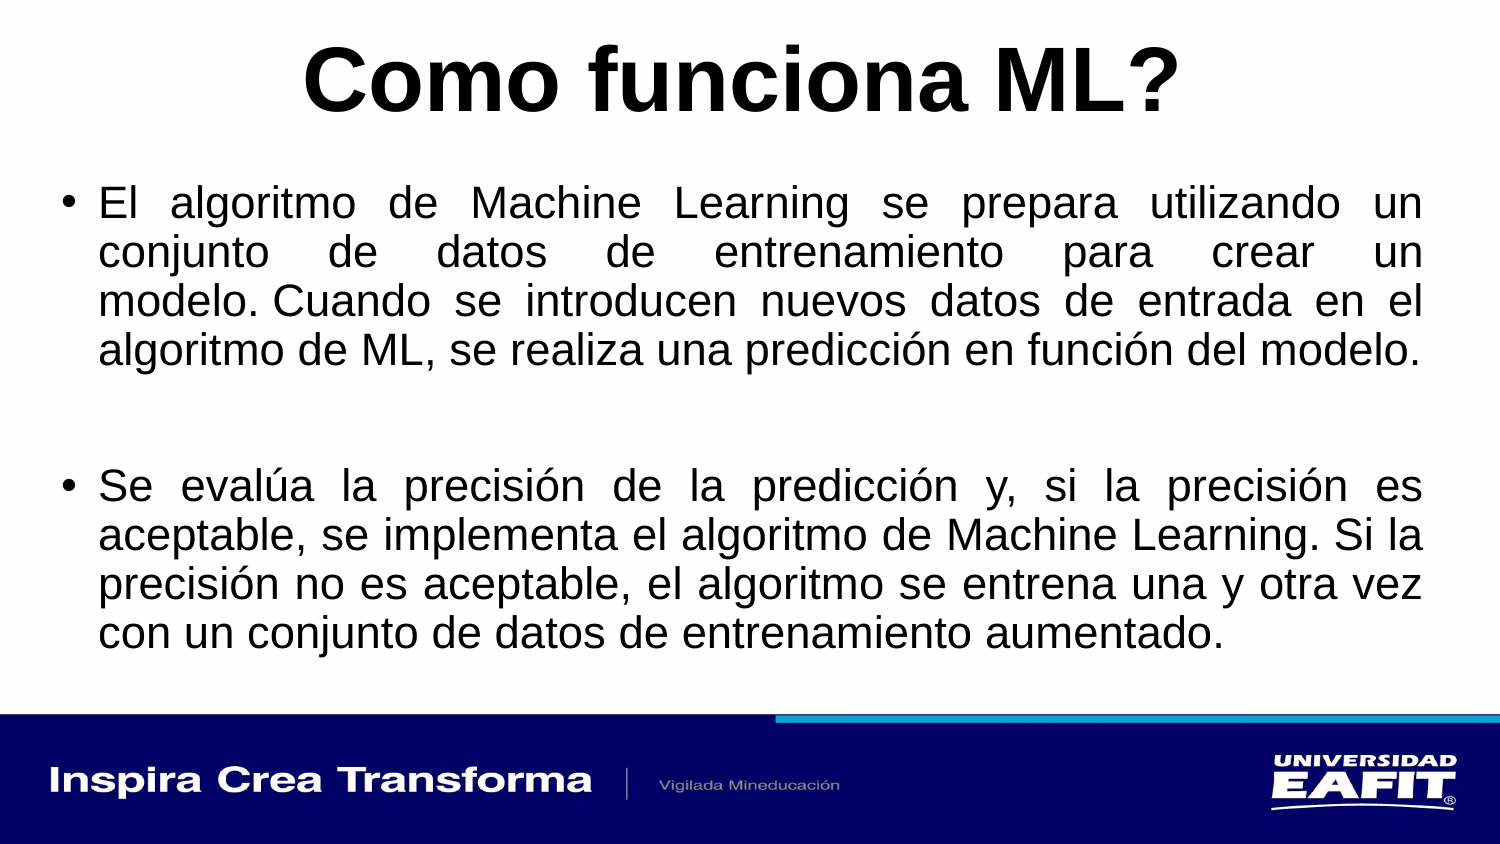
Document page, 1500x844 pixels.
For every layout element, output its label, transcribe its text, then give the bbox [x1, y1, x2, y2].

title Como funciona ML? [95, 0, 1390, 163]
list El algoritmo de Machine Learning se prepara utilizando un conjunto de datos de entrenamiento para crear un modelo. Cuando se introducen nuevos datos de entrada en el algoritmo de ML, se realiza una predicción en función del modelo. Se evalúa la precisión de la predicción y, si la precisión es aceptable, se implementa el algoritmo de Machine Learning. Si la precisión no es aceptable, el algoritmo se entrena una y otra vez con un conjunto de datos de entrenamiento aumentado. [61, 179, 1425, 670]
text_box [550, 258, 601, 309]
picture [0, 0, 1500, 844]
